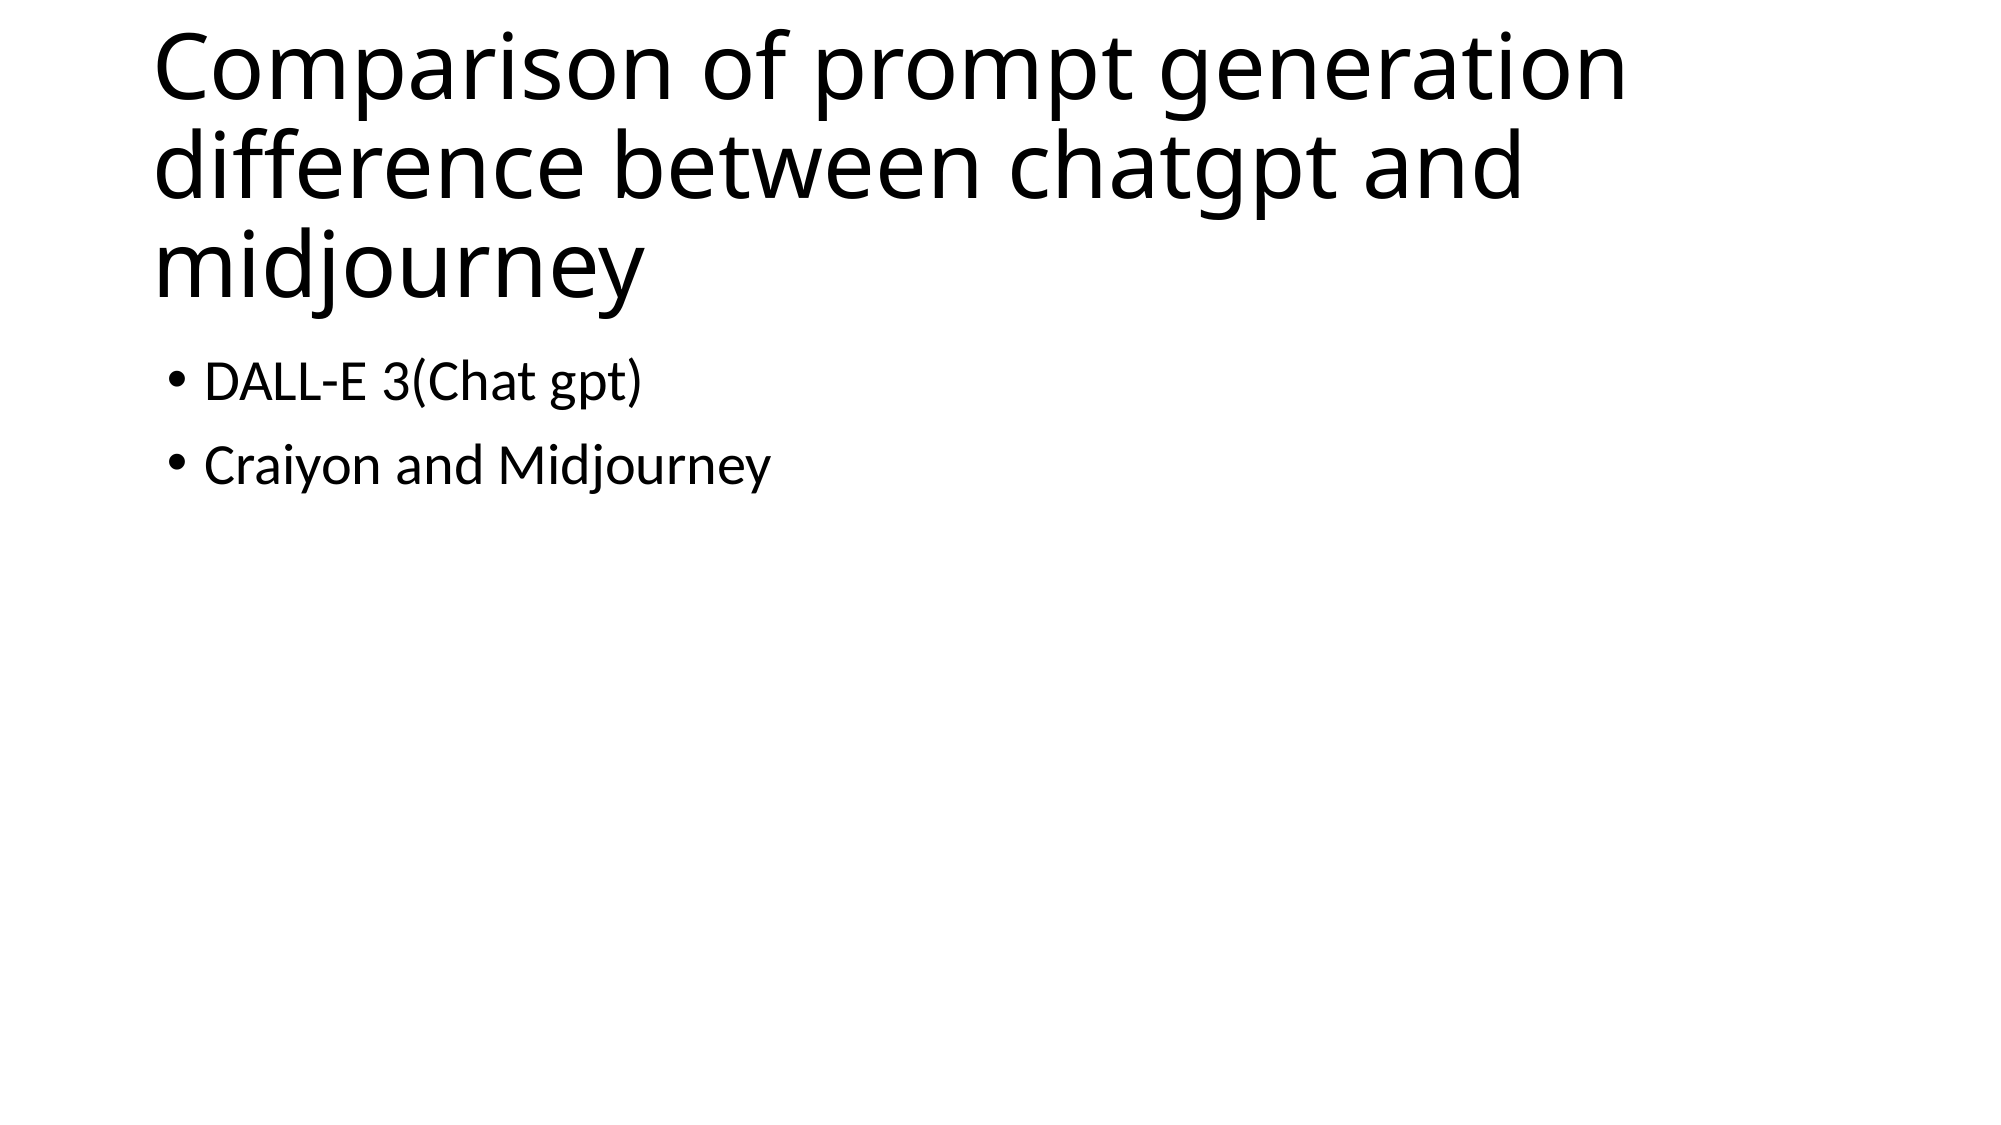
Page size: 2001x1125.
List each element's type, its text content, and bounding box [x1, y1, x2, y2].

text_box [137, 299, 1863, 1013]
text_box Comparison of prompt generation difference between chatgpt and midjourney [137, 59, 1863, 277]
